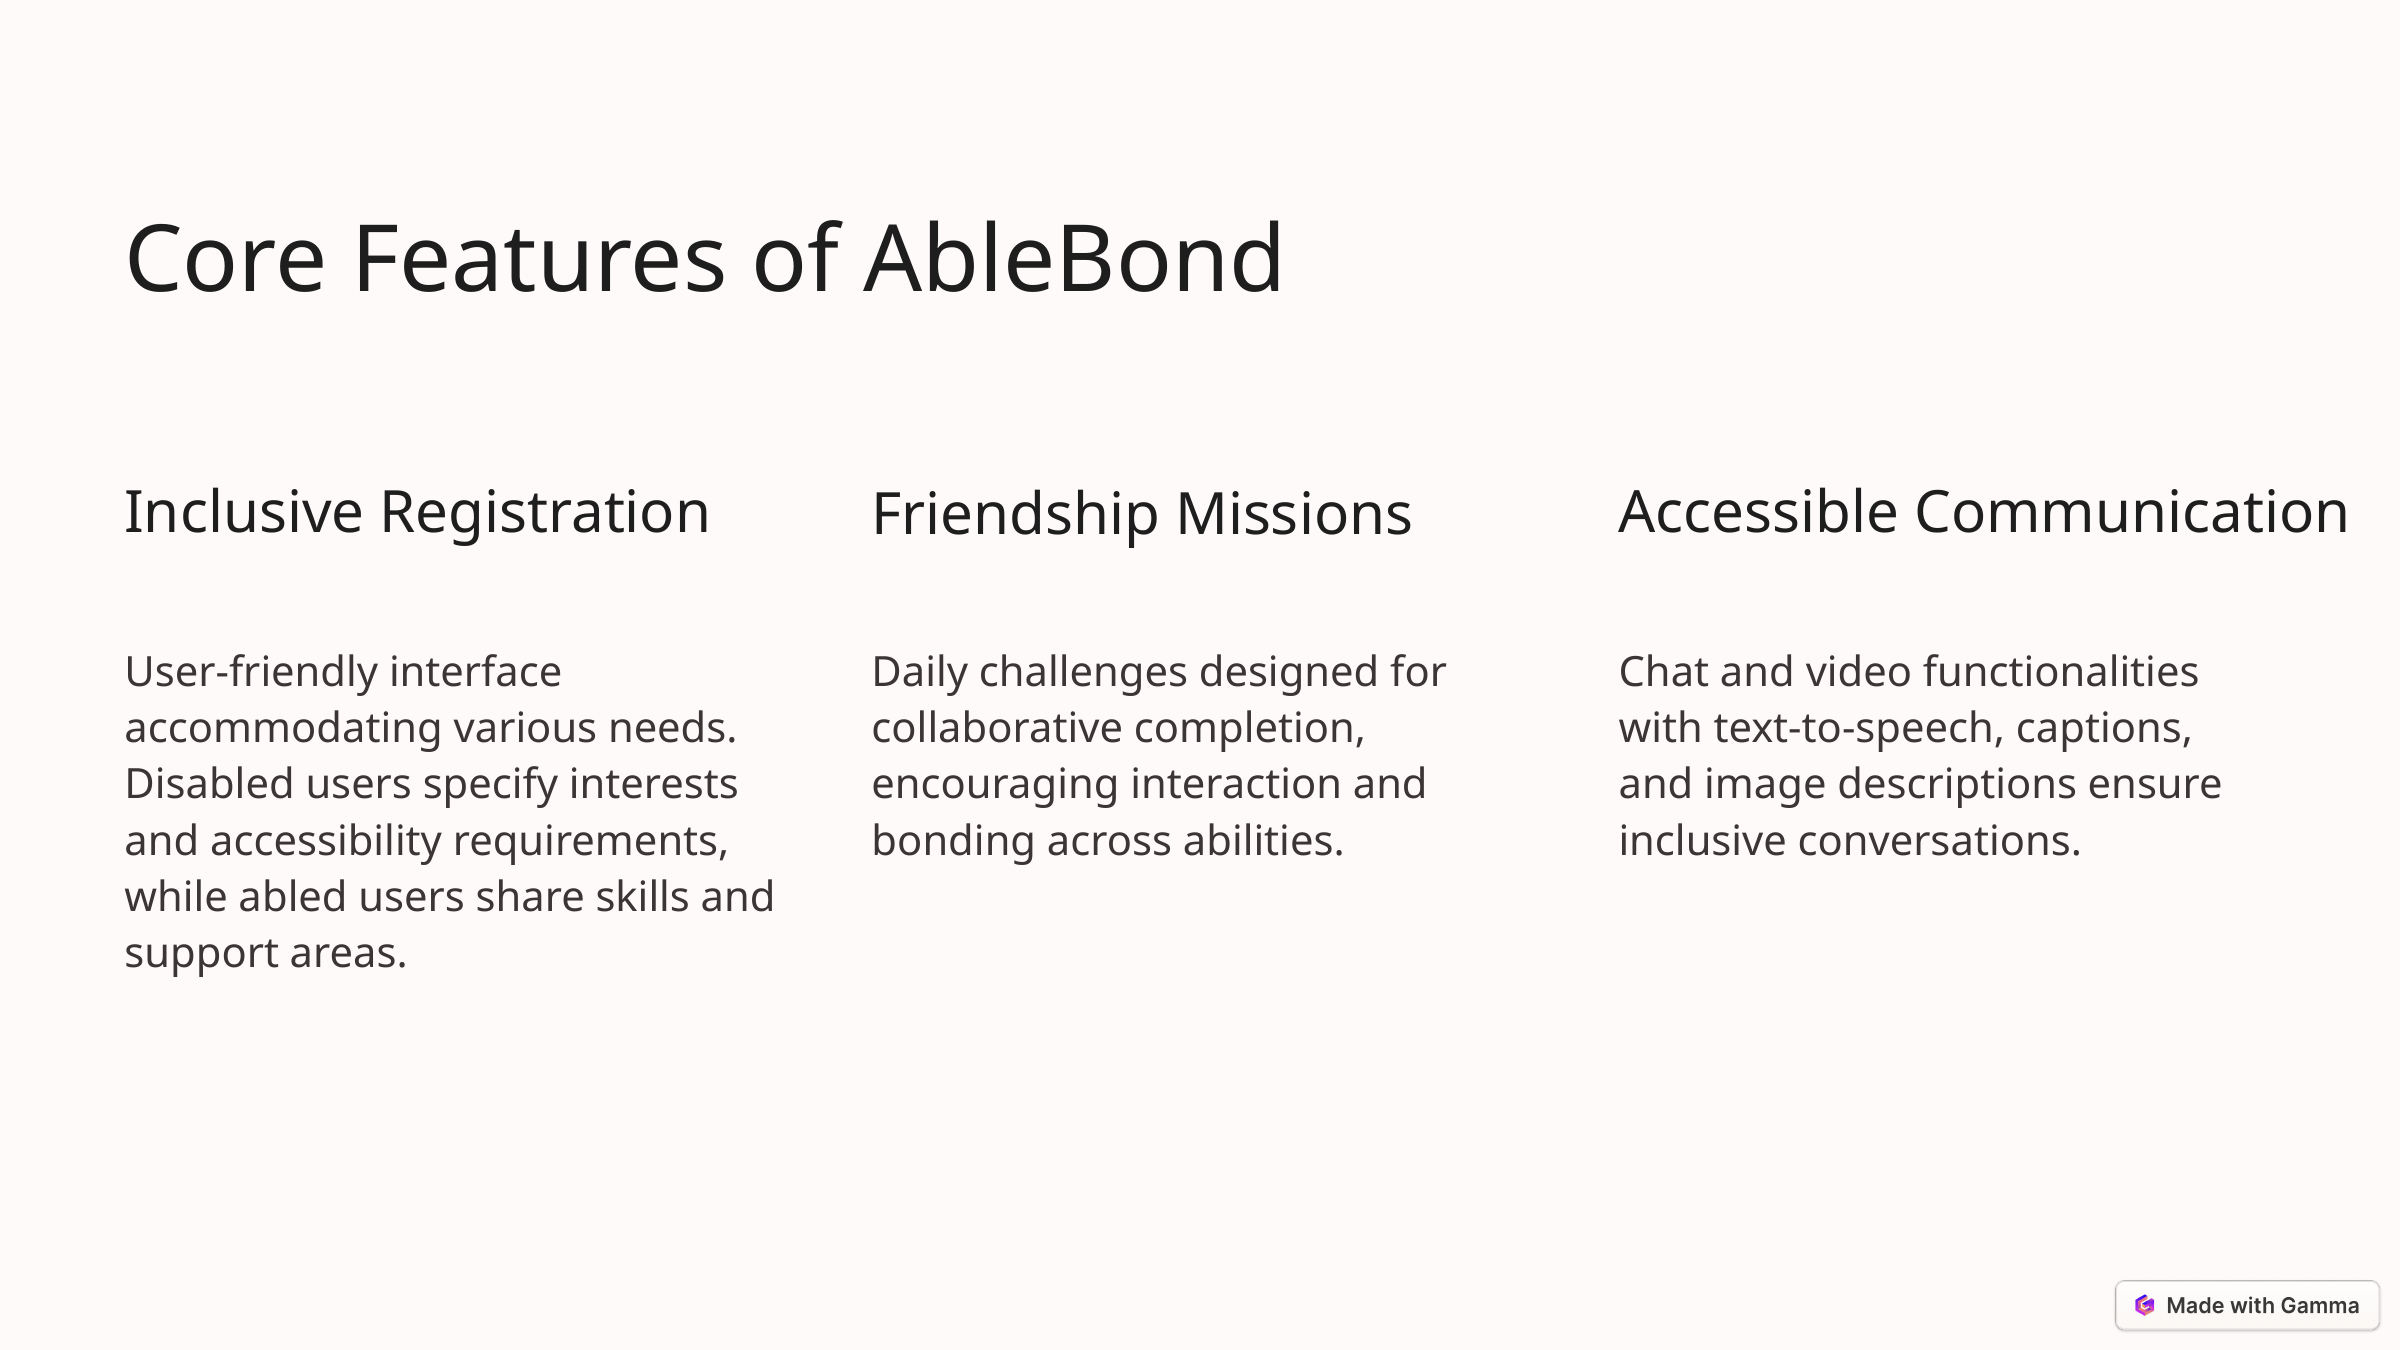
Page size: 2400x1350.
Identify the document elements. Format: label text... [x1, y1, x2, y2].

text_box Inclusive Registration [124, 485, 637, 545]
text_box Daily challenges designed for collaborative completion, encouraging interaction and bonding across abilities. [871, 638, 1531, 866]
text_box User-friendly interface accommodating various needs. Disabled users specify interests and accessibility requirements, while abled users share skills and support areas. [124, 638, 784, 980]
text_box Accessible Communication [1618, 485, 2264, 545]
text_box Chat and video functionalities with text-to-speech, captions, and image descriptions ensure inclusive conversations. [1618, 638, 2278, 866]
text_box Friendship Missions [871, 487, 1341, 547]
text_box Core Features of AbleBond [124, 193, 1395, 311]
picture [2106, 1271, 2389, 1339]
